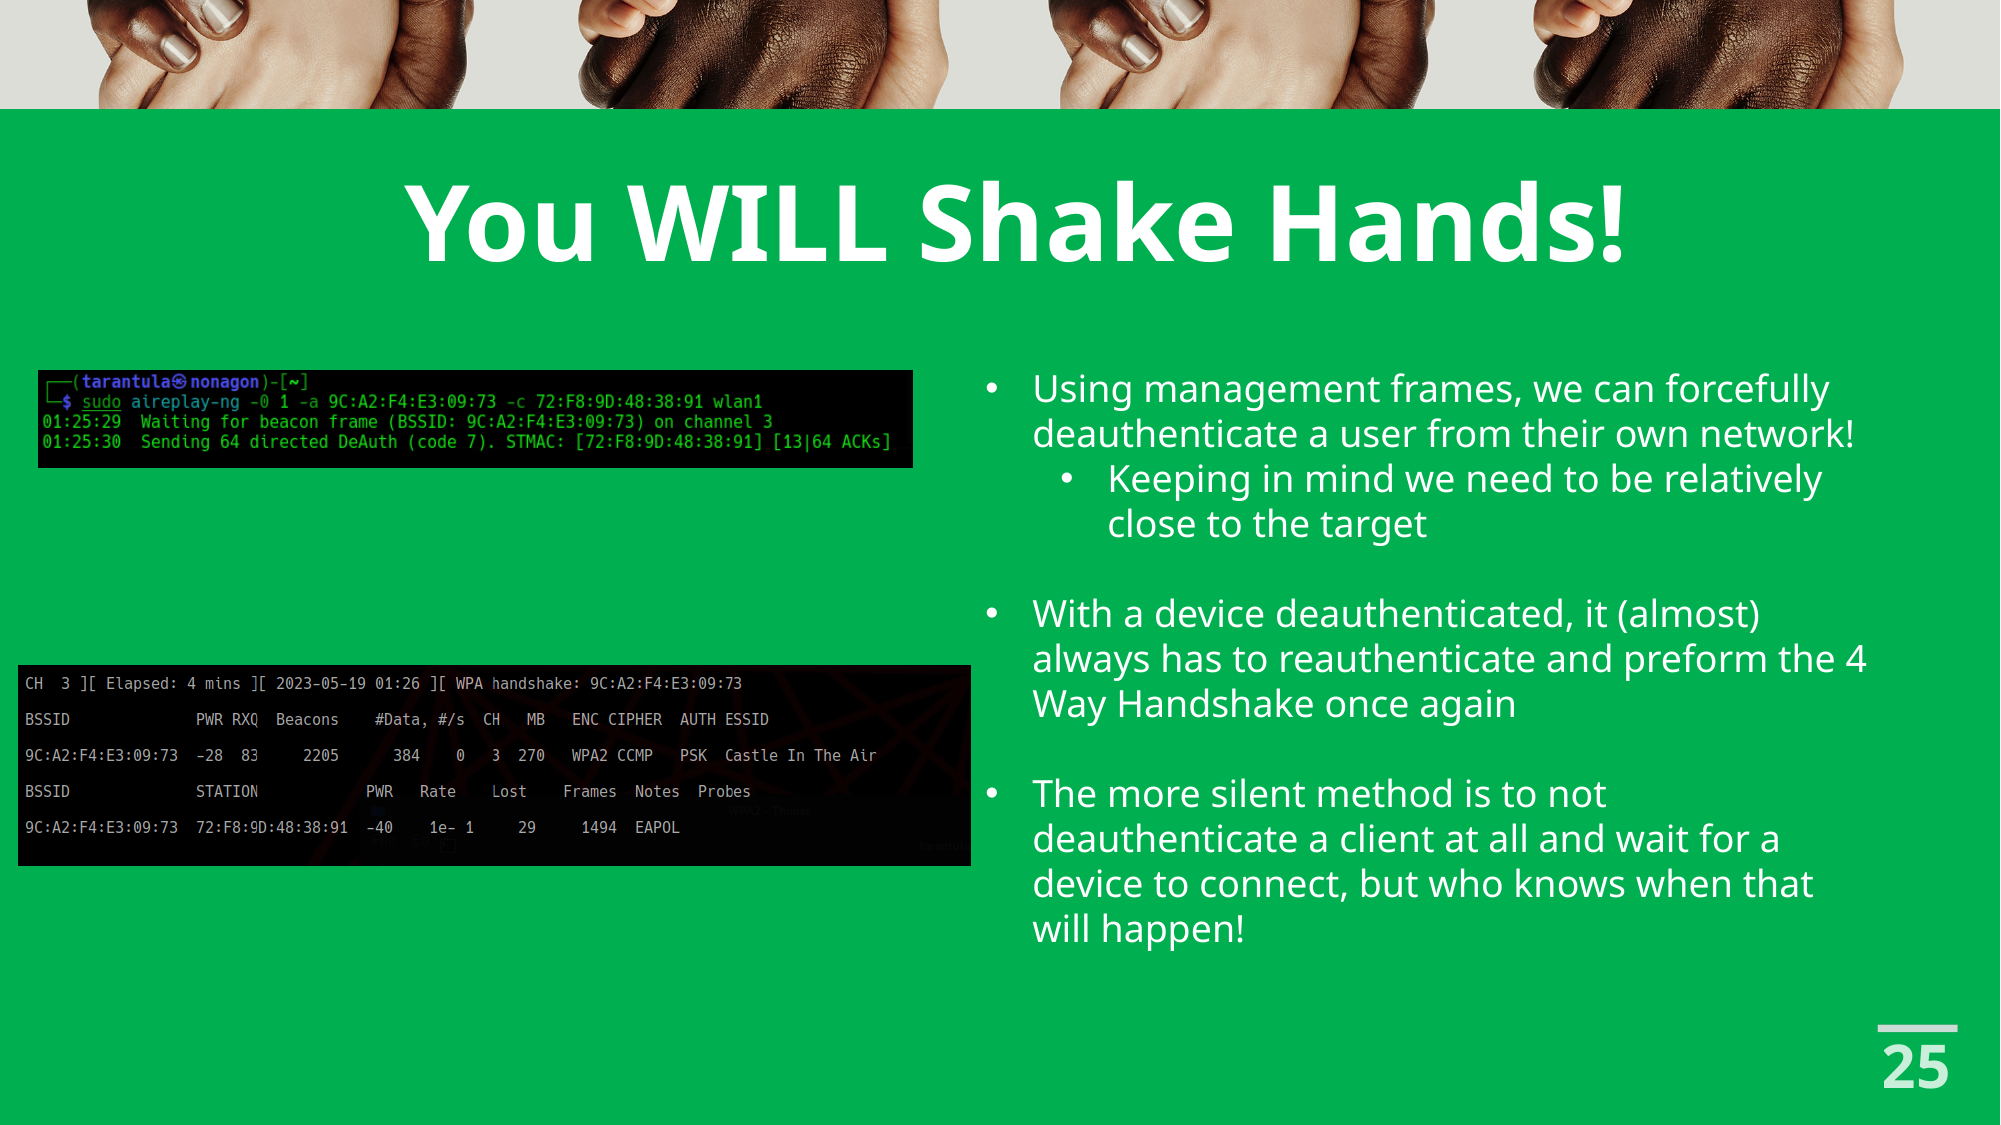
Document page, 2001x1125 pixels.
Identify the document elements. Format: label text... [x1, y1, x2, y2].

picture [0, 0, 2000, 109]
text_box Using management frames, we can forcefully deauthenticate a user from their own network! Keeping in mind we need to be relatively close to the target With a device deauthenticated, it (almost) always has to reauthenticate and preform the 4 Way Handshake once again The more silent method is to not deauthenticate a client at all and wait for a device to connect, but who knows when that will happen! [970, 357, 1895, 958]
picture [18, 665, 971, 866]
slide_number 25 [1861, 1013, 1972, 1125]
picture [38, 370, 913, 468]
title You WILL Shake Hands! [389, 161, 1686, 292]
